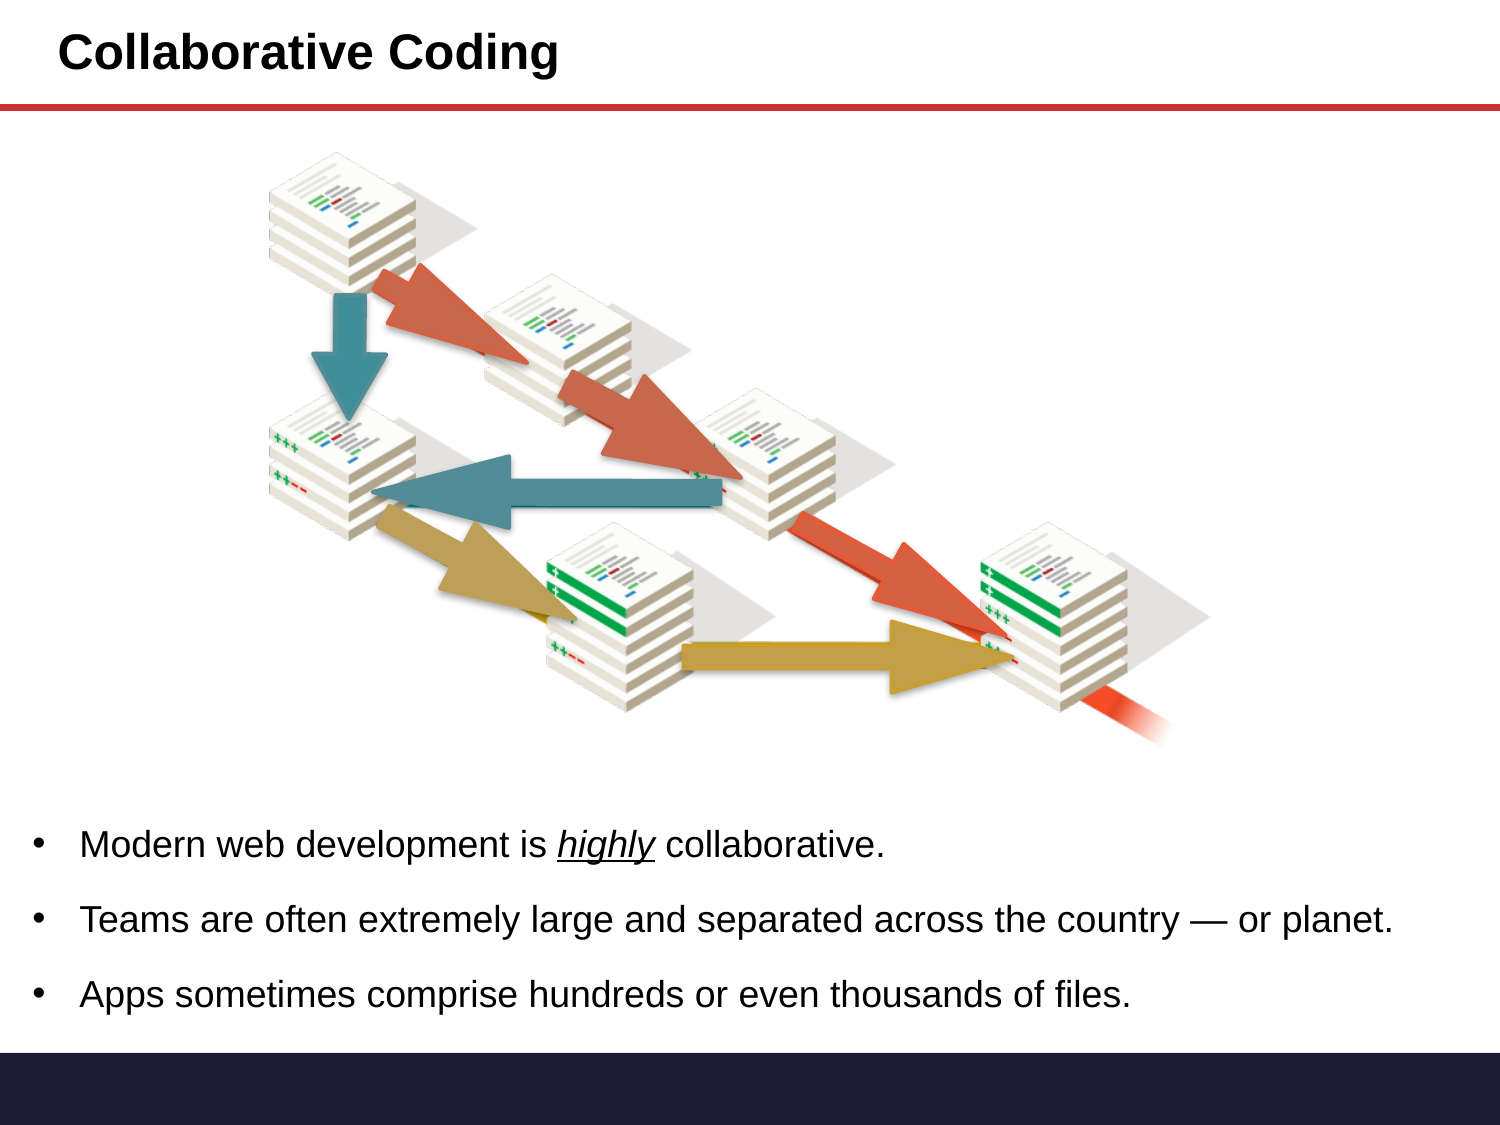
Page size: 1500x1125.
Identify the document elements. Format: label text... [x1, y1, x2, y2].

text_box Modern web development is highly collaborative. Teams are often extremely large and separated across the country — or planet. Apps sometimes comprise hundreds or even thousands of files. [24, 812, 1482, 1023]
picture [267, 150, 1233, 773]
title Collaborative Coding [49, 0, 948, 108]
